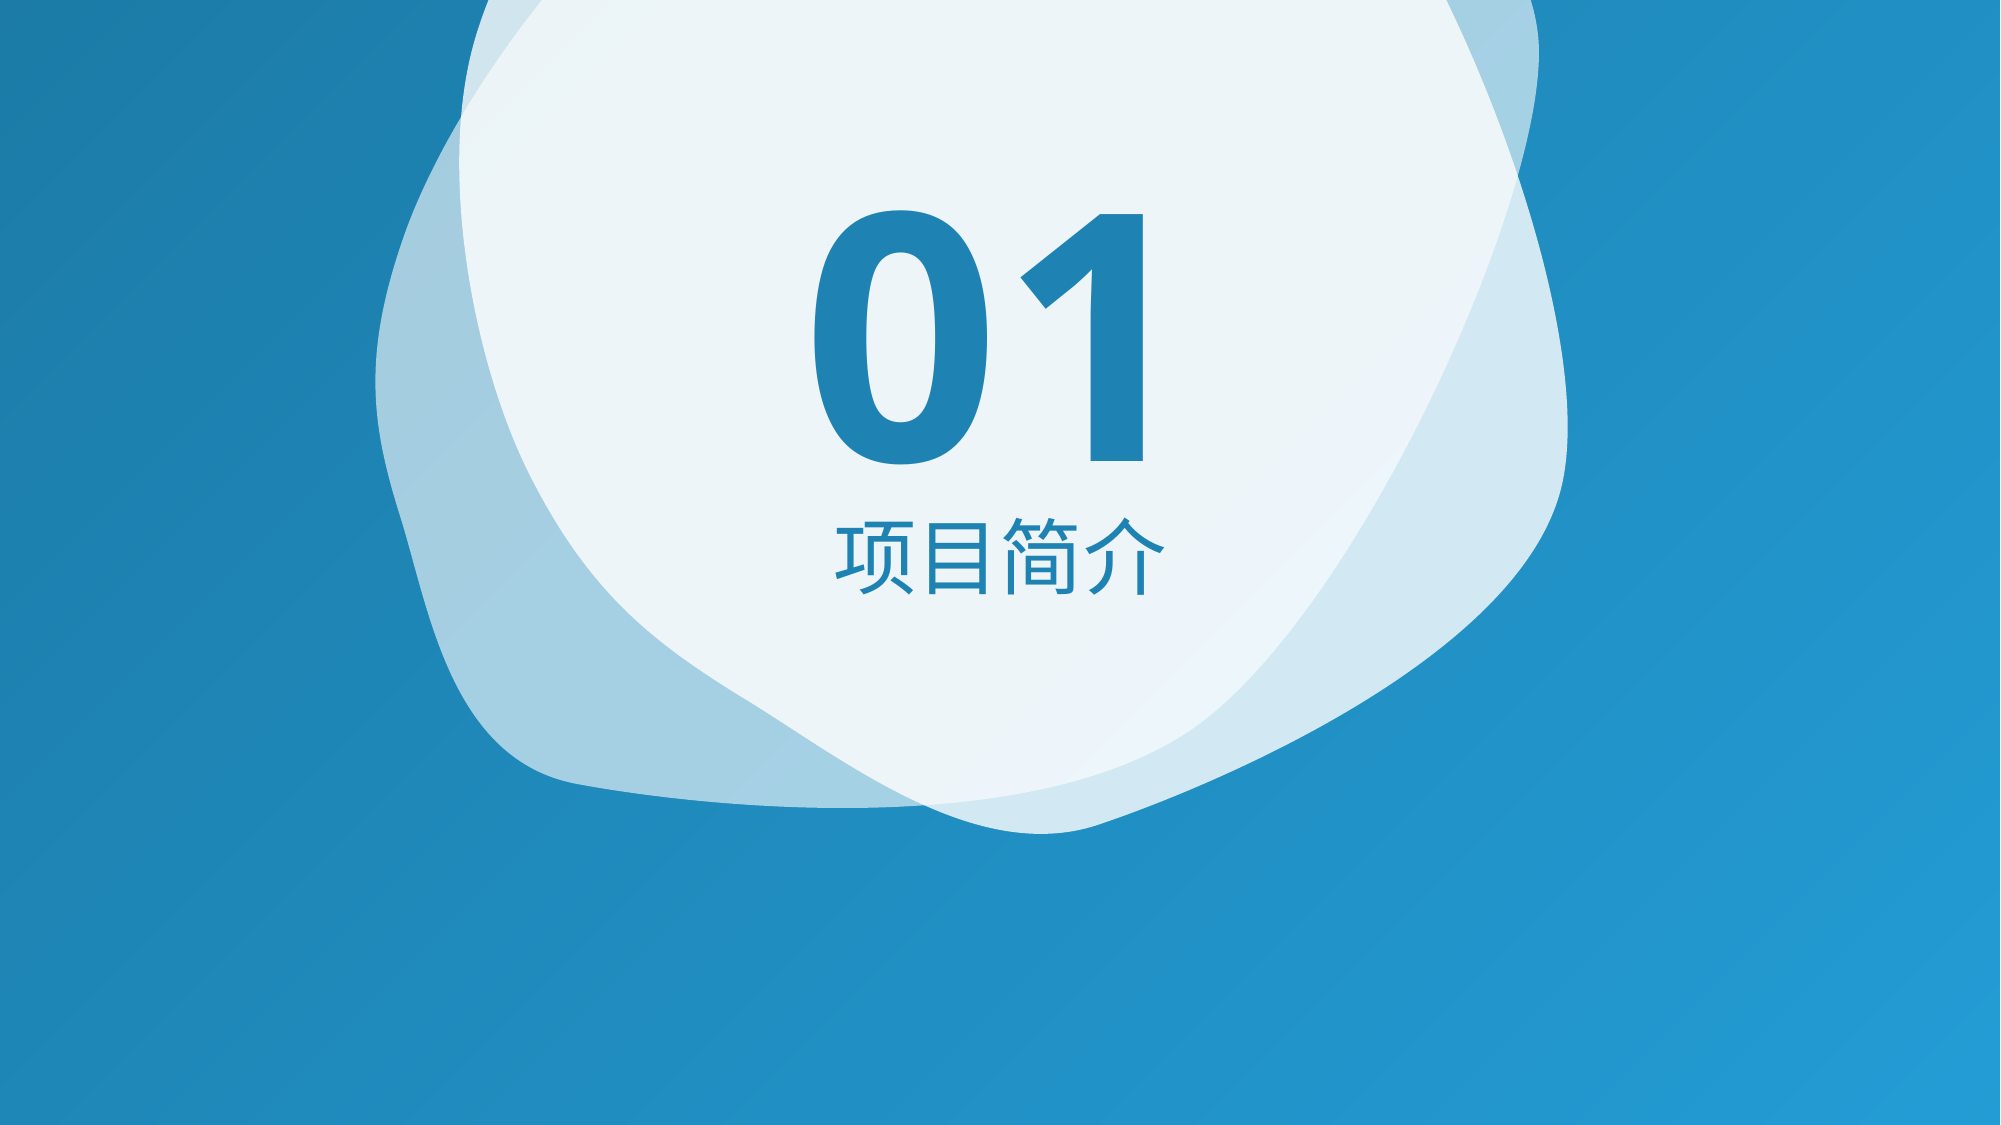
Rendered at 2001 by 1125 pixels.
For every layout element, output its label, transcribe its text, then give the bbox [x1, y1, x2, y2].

list 01 [761, 108, 1239, 497]
list 项目简介 [610, 497, 1389, 633]
